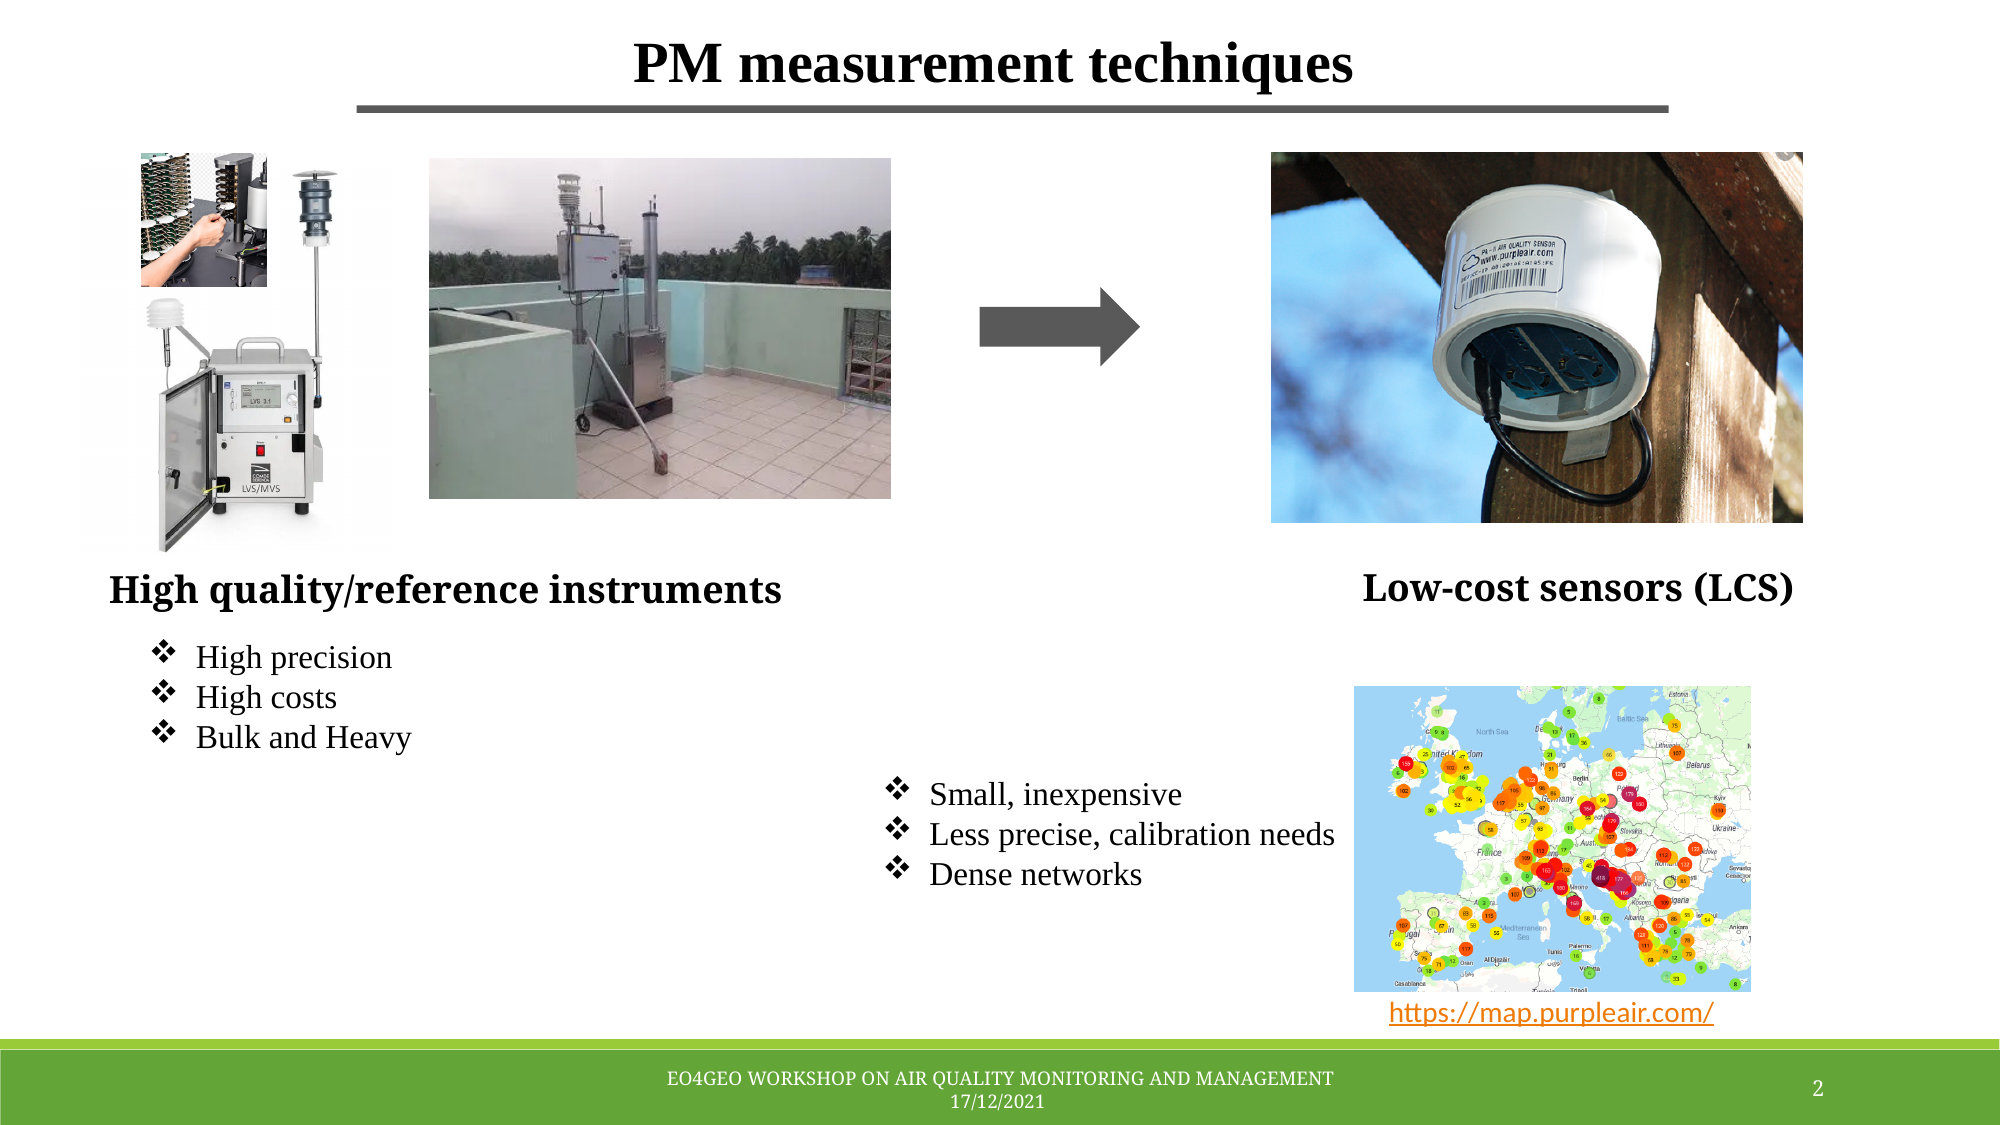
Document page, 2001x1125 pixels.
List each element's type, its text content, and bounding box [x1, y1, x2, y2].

picture [1354, 685, 1751, 993]
picture [77, 152, 400, 558]
picture [428, 158, 891, 499]
text_box Low-cost sensors (LCS) [1347, 556, 1810, 617]
text_box High quality/reference instruments [94, 558, 798, 619]
text_box Small, inexpensive Less precise, calibration needs Dense networks [867, 764, 1351, 900]
slide_number 2 [1624, 1059, 1840, 1120]
text_box [979, 287, 1141, 367]
picture [1271, 151, 1804, 524]
text_box PM measurement techniques [17, 16, 1971, 102]
footer EO4GEO Workshop on Air quality monitoring and management 17/12/2021 [604, 1059, 1396, 1120]
text_box https://map.purpleair.com/ [1374, 1002, 1730, 1036]
text_box High precision High costs Bulk and Heavy [134, 628, 428, 803]
text_box [356, 105, 1669, 113]
